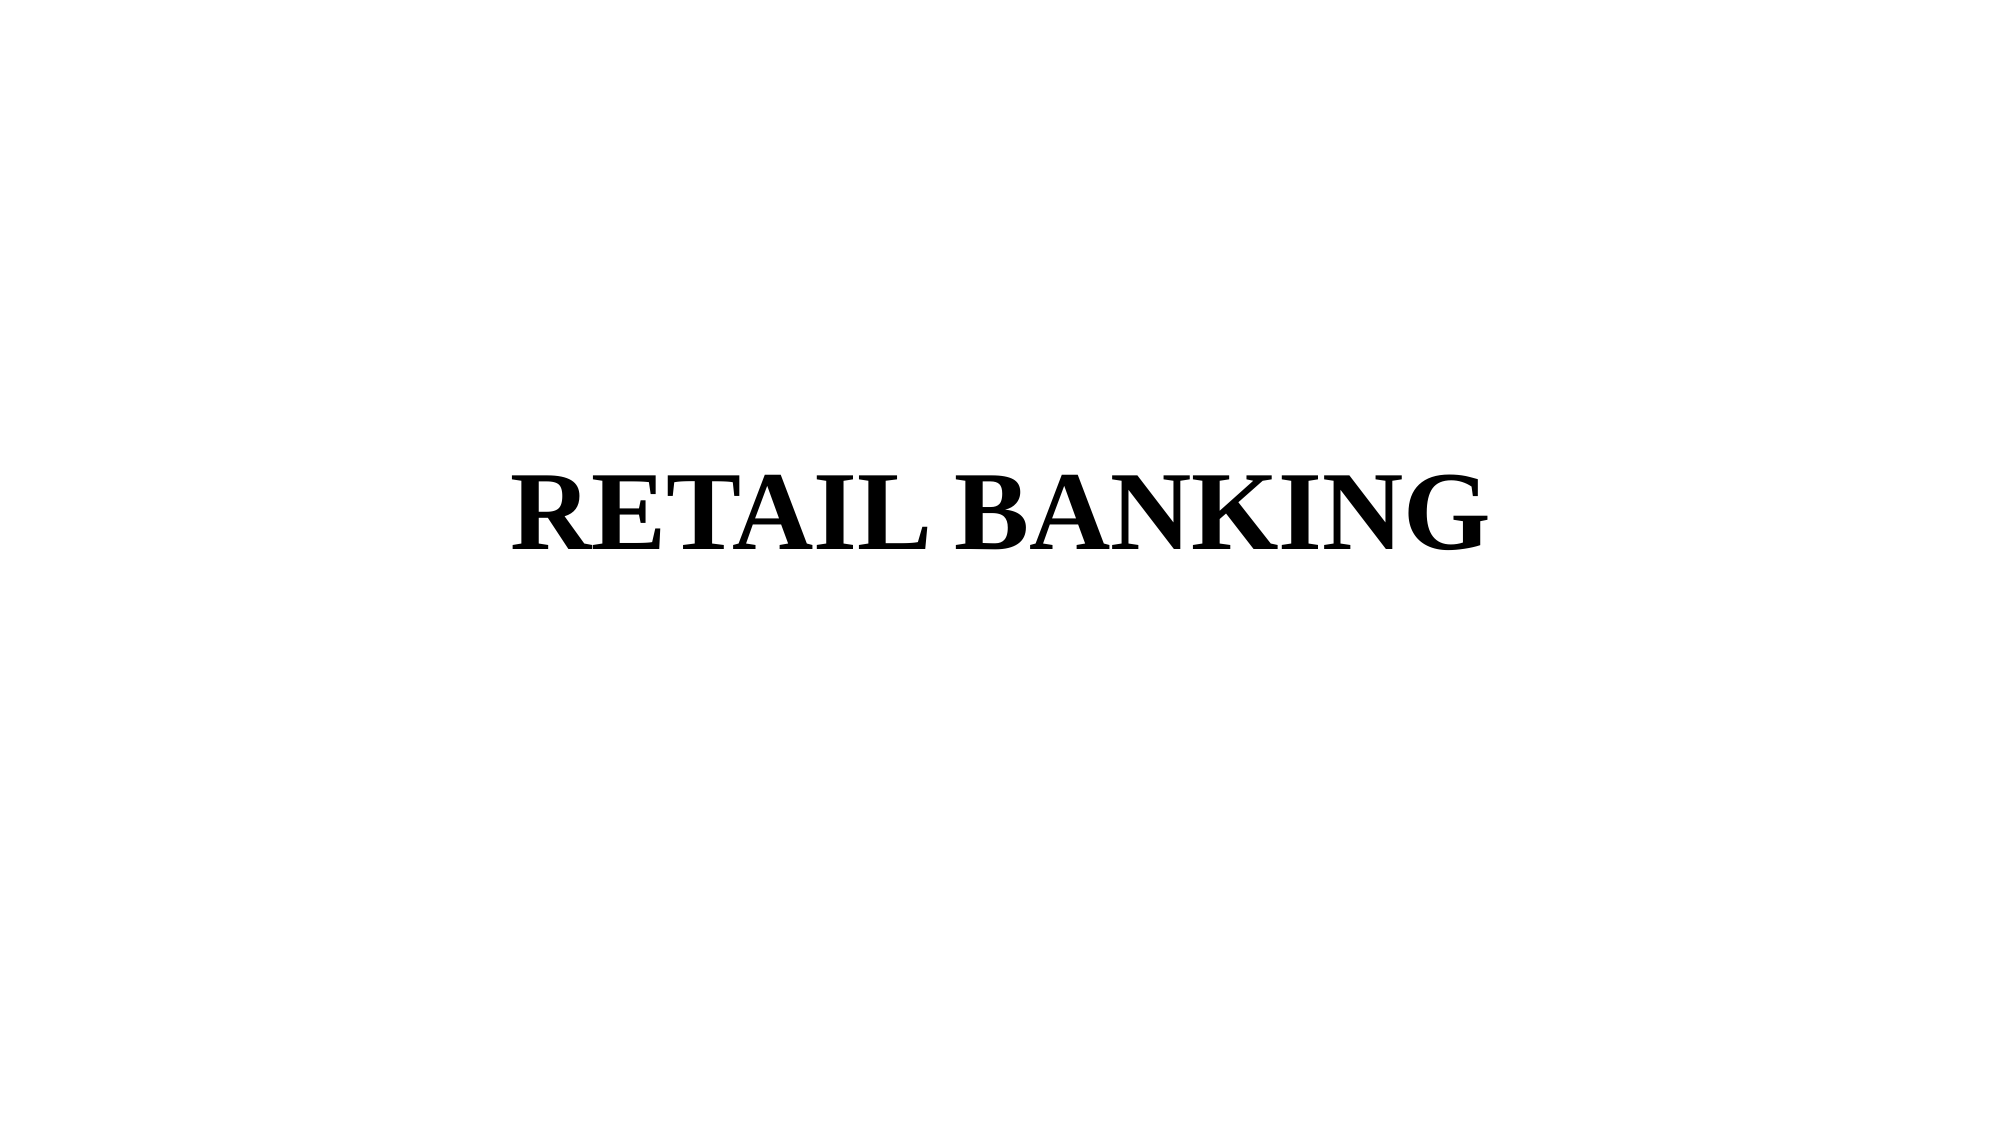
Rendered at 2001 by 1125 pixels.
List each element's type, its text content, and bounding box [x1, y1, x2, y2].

title RETAIL BANKING [394, 408, 1606, 599]
